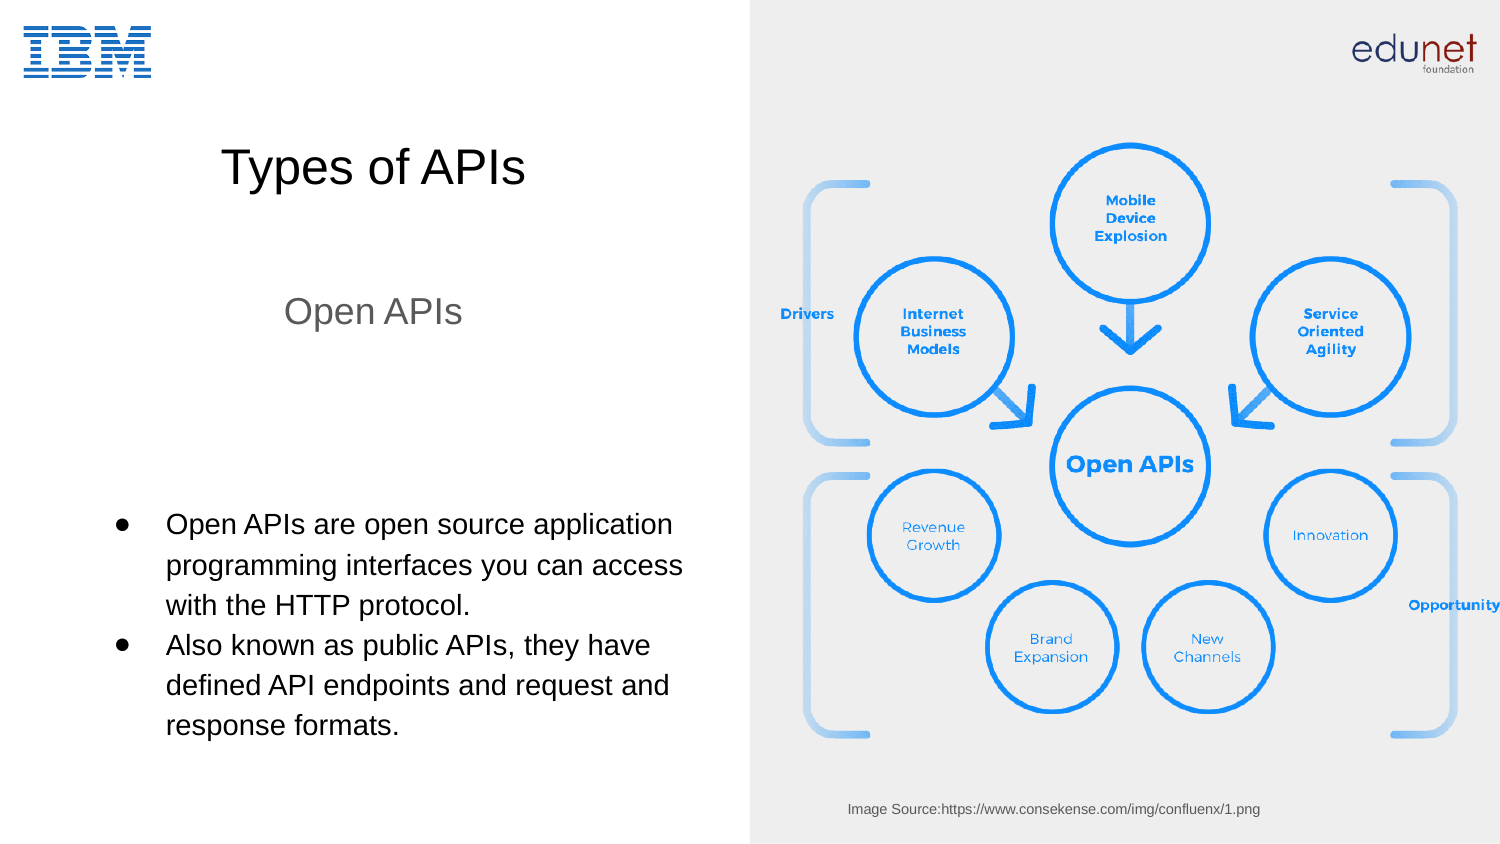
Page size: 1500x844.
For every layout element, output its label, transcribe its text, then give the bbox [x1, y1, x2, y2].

subtitle Open APIs [41, 257, 706, 363]
picture [1350, 26, 1480, 78]
title Types of APIs [41, 142, 706, 248]
picture [23, 26, 151, 78]
list Open APIs are open source application programming interfaces you can access with the HTTP protocol. Also known as public APIs, they have defined API endpoints and request and response formats. [75, 477, 706, 765]
list Image Source:https://www.consekense.com/img/confluenx/1.png [832, 782, 1390, 812]
picture [781, 141, 1500, 740]
